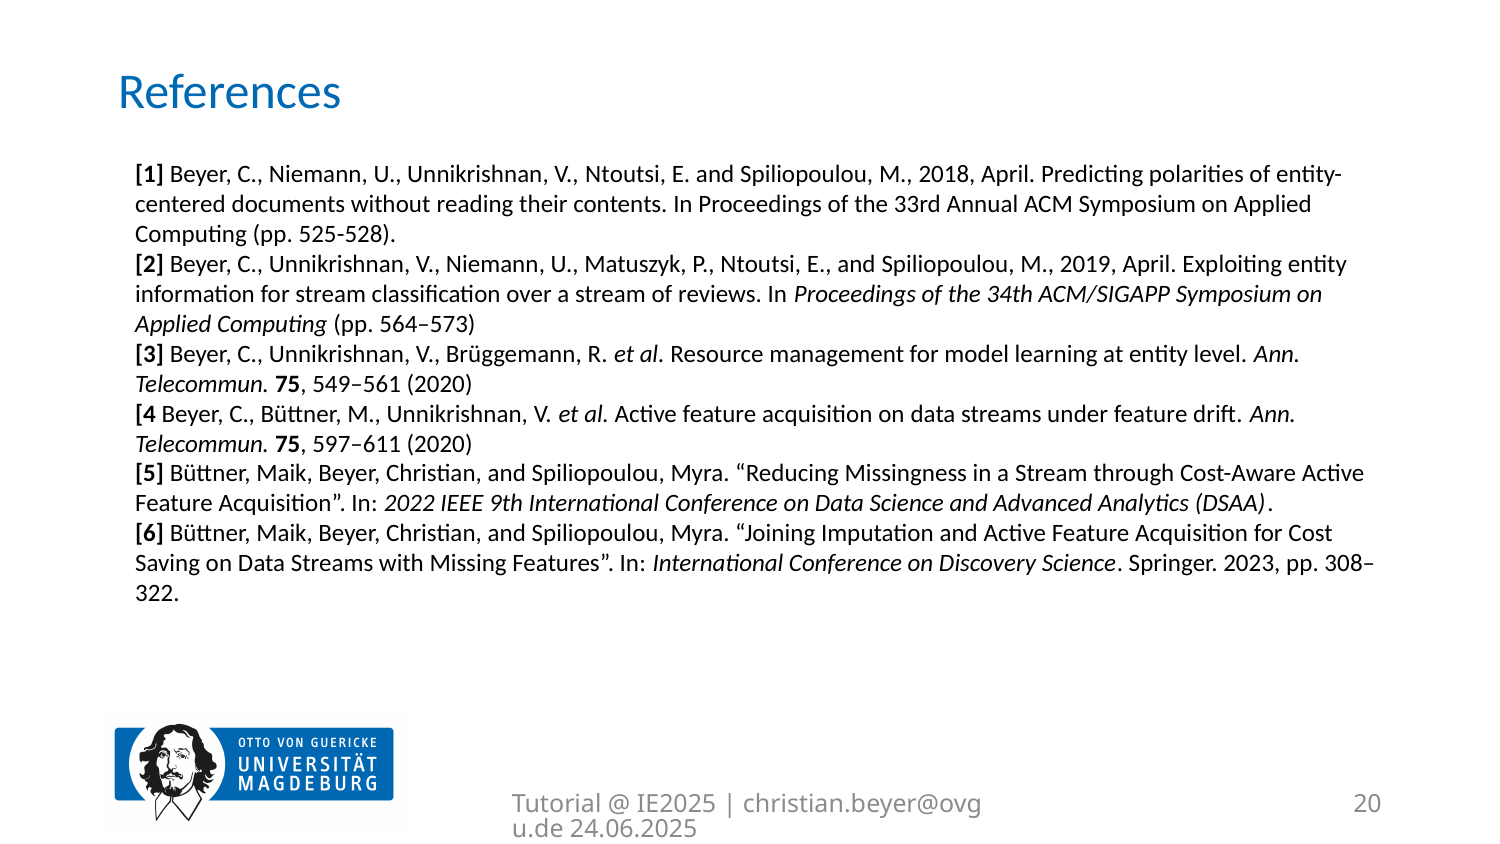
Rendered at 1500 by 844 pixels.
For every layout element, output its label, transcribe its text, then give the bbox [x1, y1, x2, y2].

list [1] Beyer, C., Niemann, U., Unnikrishnan, V., Ntoutsi, E. and Spiliopoulou, M., 2018, April. Predicting polarities of entity-centered documents without reading their contents. In Proceedings of the 33rd Annual ACM Symposium on Applied Computing (pp. 525-528). [2] Beyer, C., Unnikrishnan, V., Niemann, U., Matuszyk, P., Ntoutsi, E., and Spiliopoulou, M., 2019, April. Exploiting entity information for stream classification over a stream of reviews. In Proceedings of the 34th ACM/SIGAPP Symposium on Applied Computing (pp. 564–573) [3] Beyer, C., Unnikrishnan, V., Brüggemann, R. et al. Resource management for model learning at entity level. Ann. Telecommun. 75, 549–561 (2020) [4 Beyer, C., Büttner, M., Unnikrishnan, V. et al. Active feature acquisition on data streams under feature drift. Ann. Telecommun. 75, 597–611 (2020) [5] Büttner, Maik, Beyer, Christian, and Spiliopoulou, Myra. “Reducing Missingness in a Stream through Cost-Aware Active Feature Acquisition”. In: 2022 IEEE 9th International Conference on Data Science and Advanced Analytics (DSAA). [6] Büttner, Maik, Beyer, Christian, and Spiliopoulou, Myra. “Joining Imputation and Active Feature Acquisition for Cost Saving on Data Streams with Missing Features”. In: International Conference on Discovery Science. Springer. 2023, pp. 308–322. [99, 150, 1397, 659]
slide_number 20 [1059, 782, 1397, 828]
footer Tutorial @ IE2025 | christian.beyer@ovgu.de 24.06.2025 [496, 782, 1004, 828]
title References [103, 45, 1397, 126]
picture [100, 709, 408, 836]
